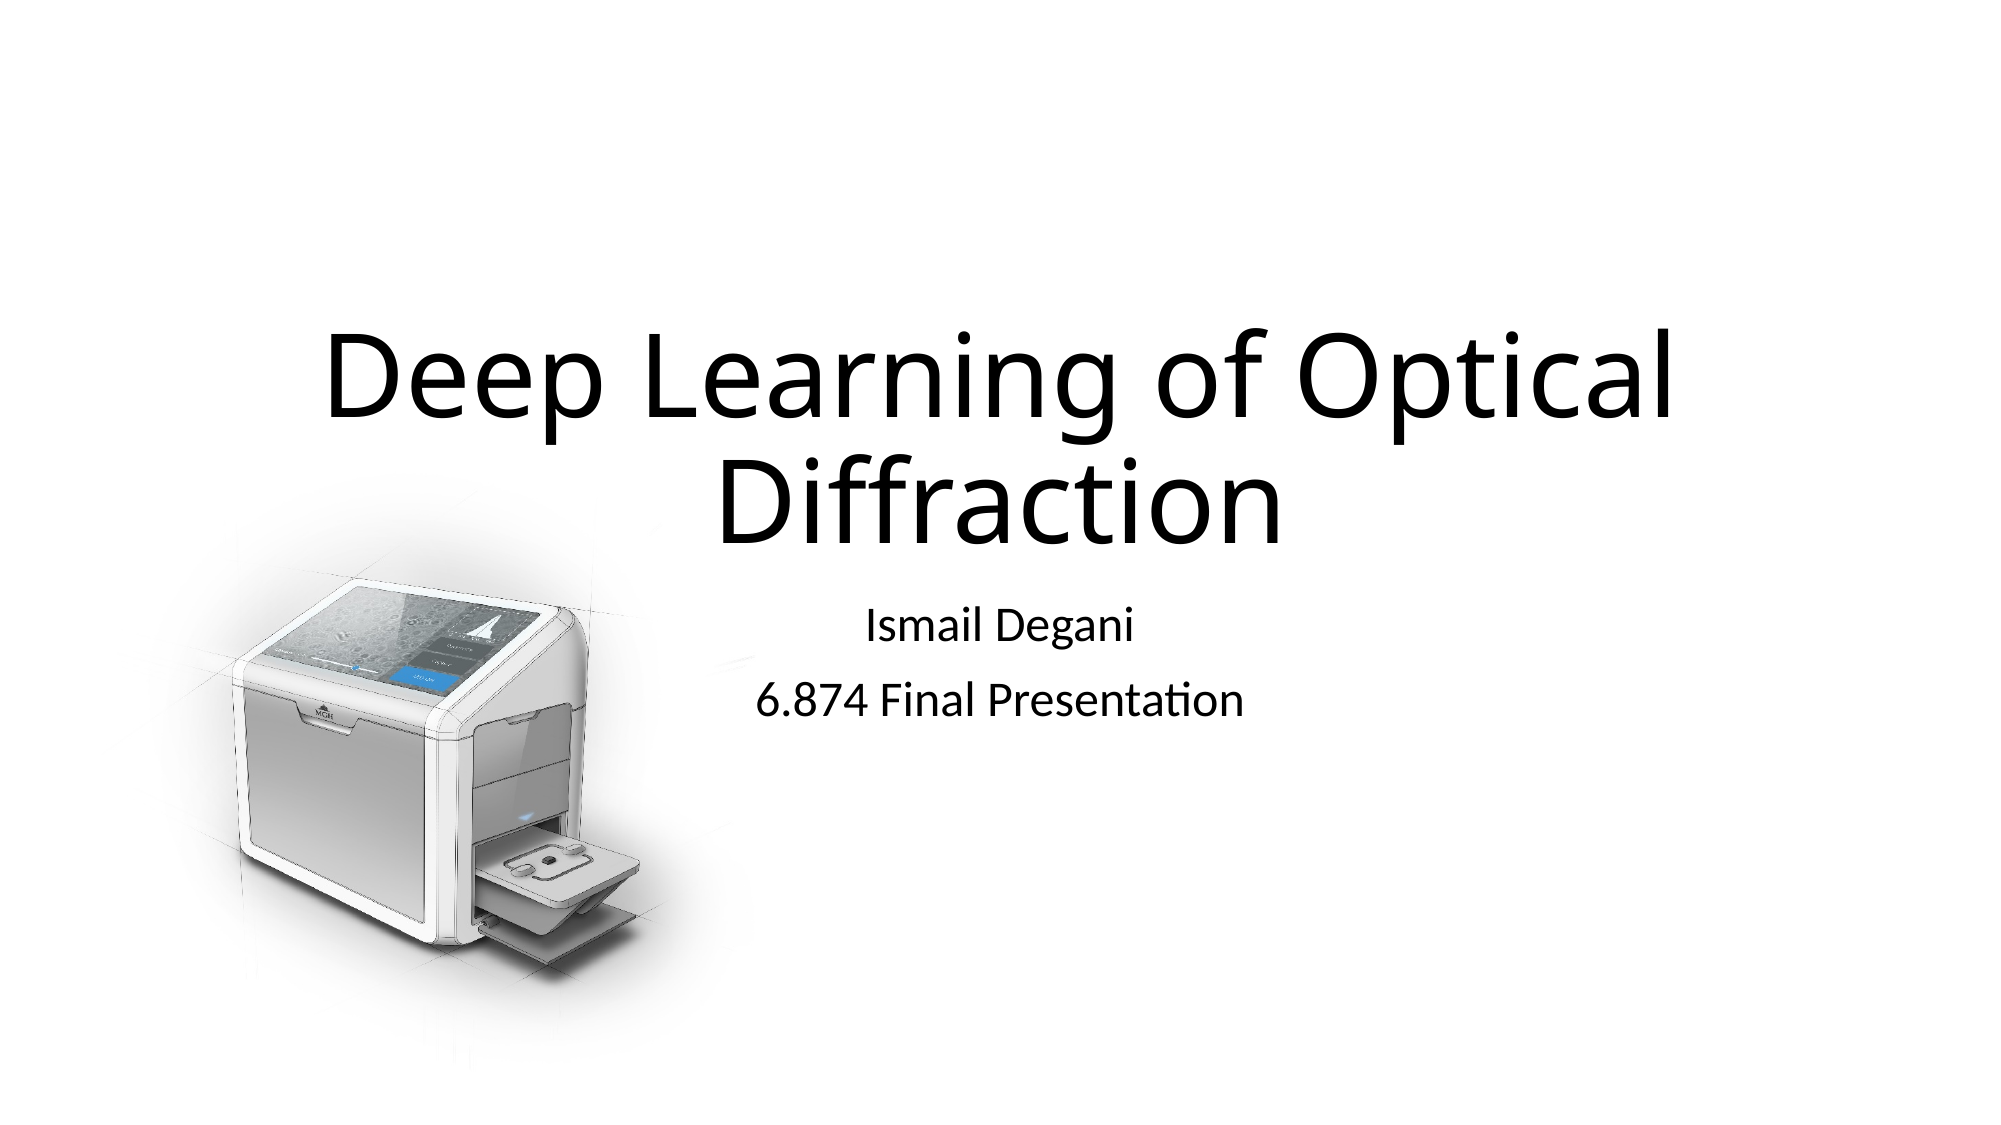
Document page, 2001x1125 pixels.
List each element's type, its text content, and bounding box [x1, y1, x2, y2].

picture [2, 411, 863, 1125]
subtitle Ismail Degani 6.874 Final Presentation [863, 590, 1750, 863]
title Deep Learning of Optical Diffraction [249, 184, 1750, 576]
